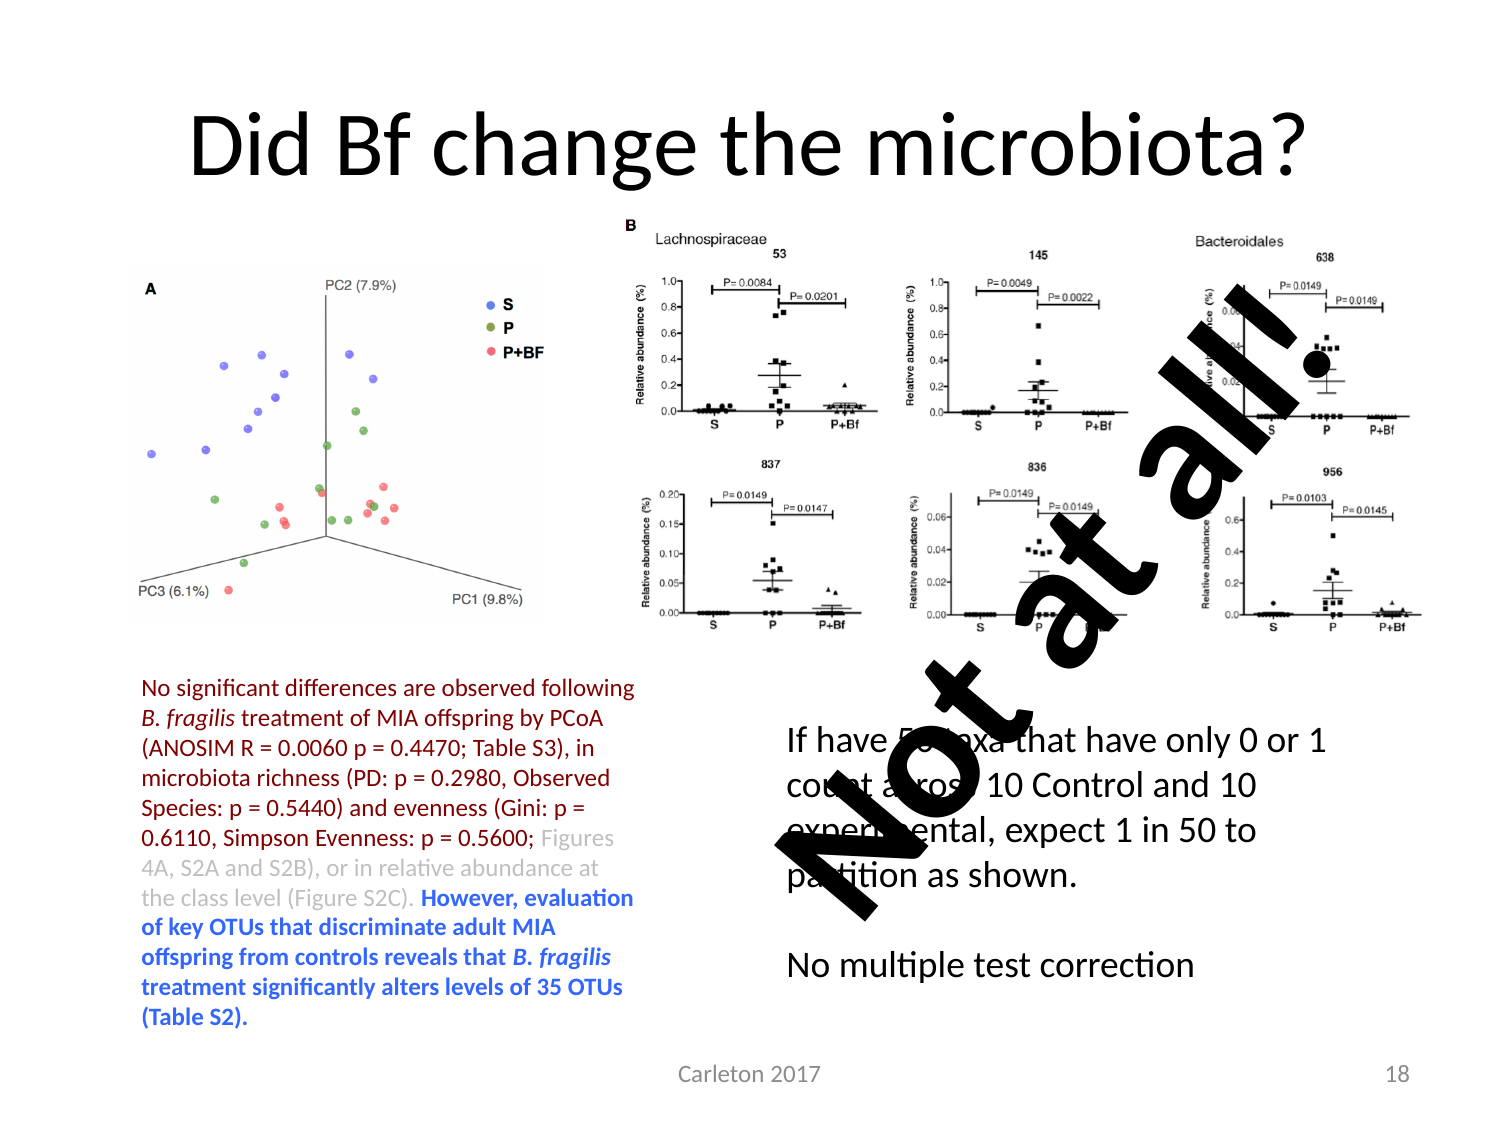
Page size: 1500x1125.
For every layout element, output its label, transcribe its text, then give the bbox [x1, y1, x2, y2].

text_box No significant differences are observed following B. fragilis treatment of MIA offspring by PCoA (ANOSIM R = 0.0060 p = 0.4470; Table S3), in microbiota richness (PD: p = 0.2980, Observed Species: p = 0.5440) and evenness (Gini: p = 0.6110, Simpson Evenness: p = 0.5600; Figures 4A, S2A and S2B), or in relative abundance at the class level (Figure S2C). However, evaluation of key OTUs that discriminate adult MIA offspring from controls reveals that B. fragilis treatment significantly alters levels of 35 OTUs (Table S2). [126, 664, 652, 1039]
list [126, 262, 551, 628]
title Did Bf change the microbiota? [75, 45, 1425, 233]
picture [621, 215, 1429, 640]
text_box If have 50 taxa that have only 0 or 1 count across 10 Control and 10 experimental, expect 1 in 50 to partition as shown. No multiple test correction [771, 707, 1404, 993]
text_box Not at all! [703, 648, 1154, 971]
footer Carleton 2017 [512, 1042, 988, 1103]
slide_number 18 [1074, 1042, 1425, 1103]
